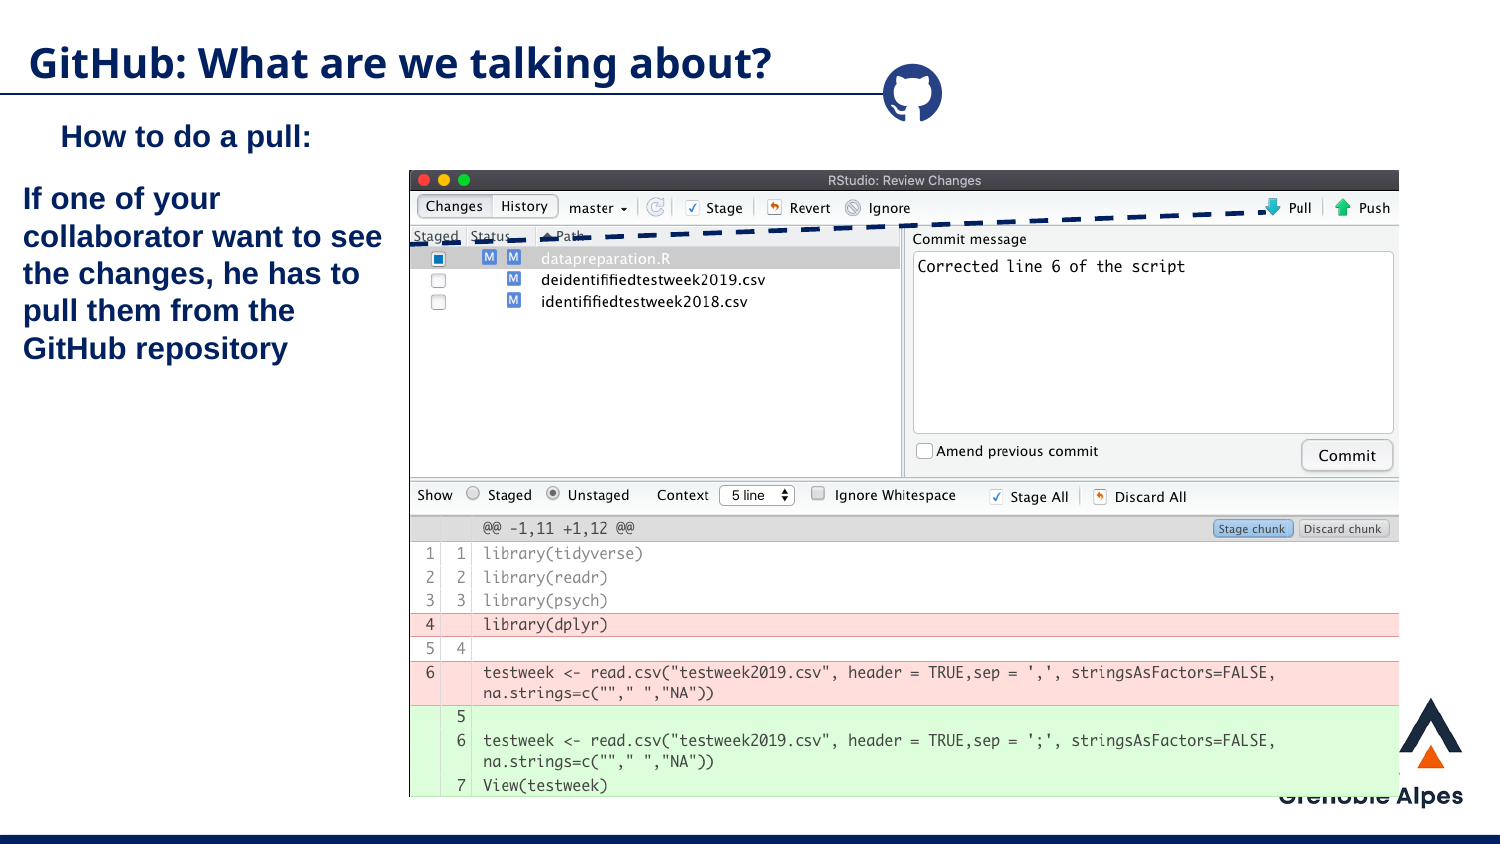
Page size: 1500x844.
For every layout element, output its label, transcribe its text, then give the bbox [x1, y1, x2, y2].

text_box GitHub: What are we talking about? [13, 28, 798, 93]
picture [883, 63, 942, 123]
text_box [409, 212, 1266, 245]
text_box If one of your collaborator want to see the changes, he has to pull them from the GitHub repository [8, 171, 404, 373]
text_box [0, 834, 1500, 844]
picture [409, 170, 1474, 817]
text_box How to do a pull: [45, 109, 1318, 199]
